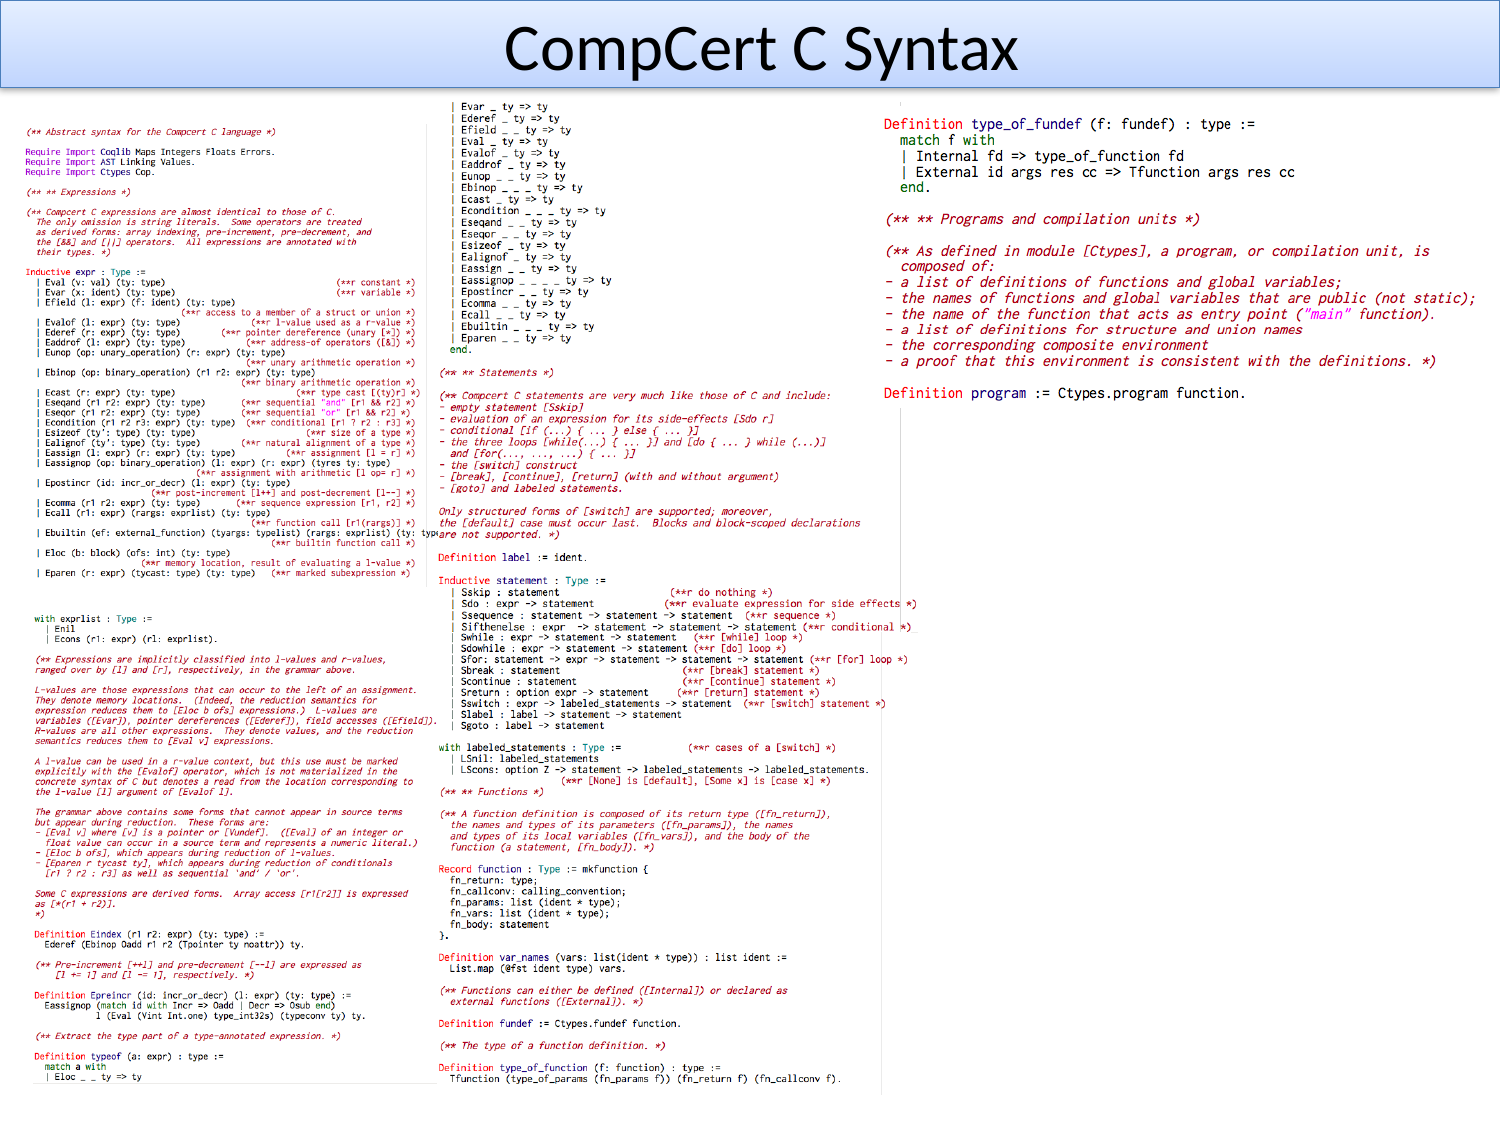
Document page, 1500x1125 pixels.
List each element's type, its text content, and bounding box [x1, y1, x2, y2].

title CompCert C Syntax [87, 0, 1438, 97]
picture [24, 102, 1500, 1096]
